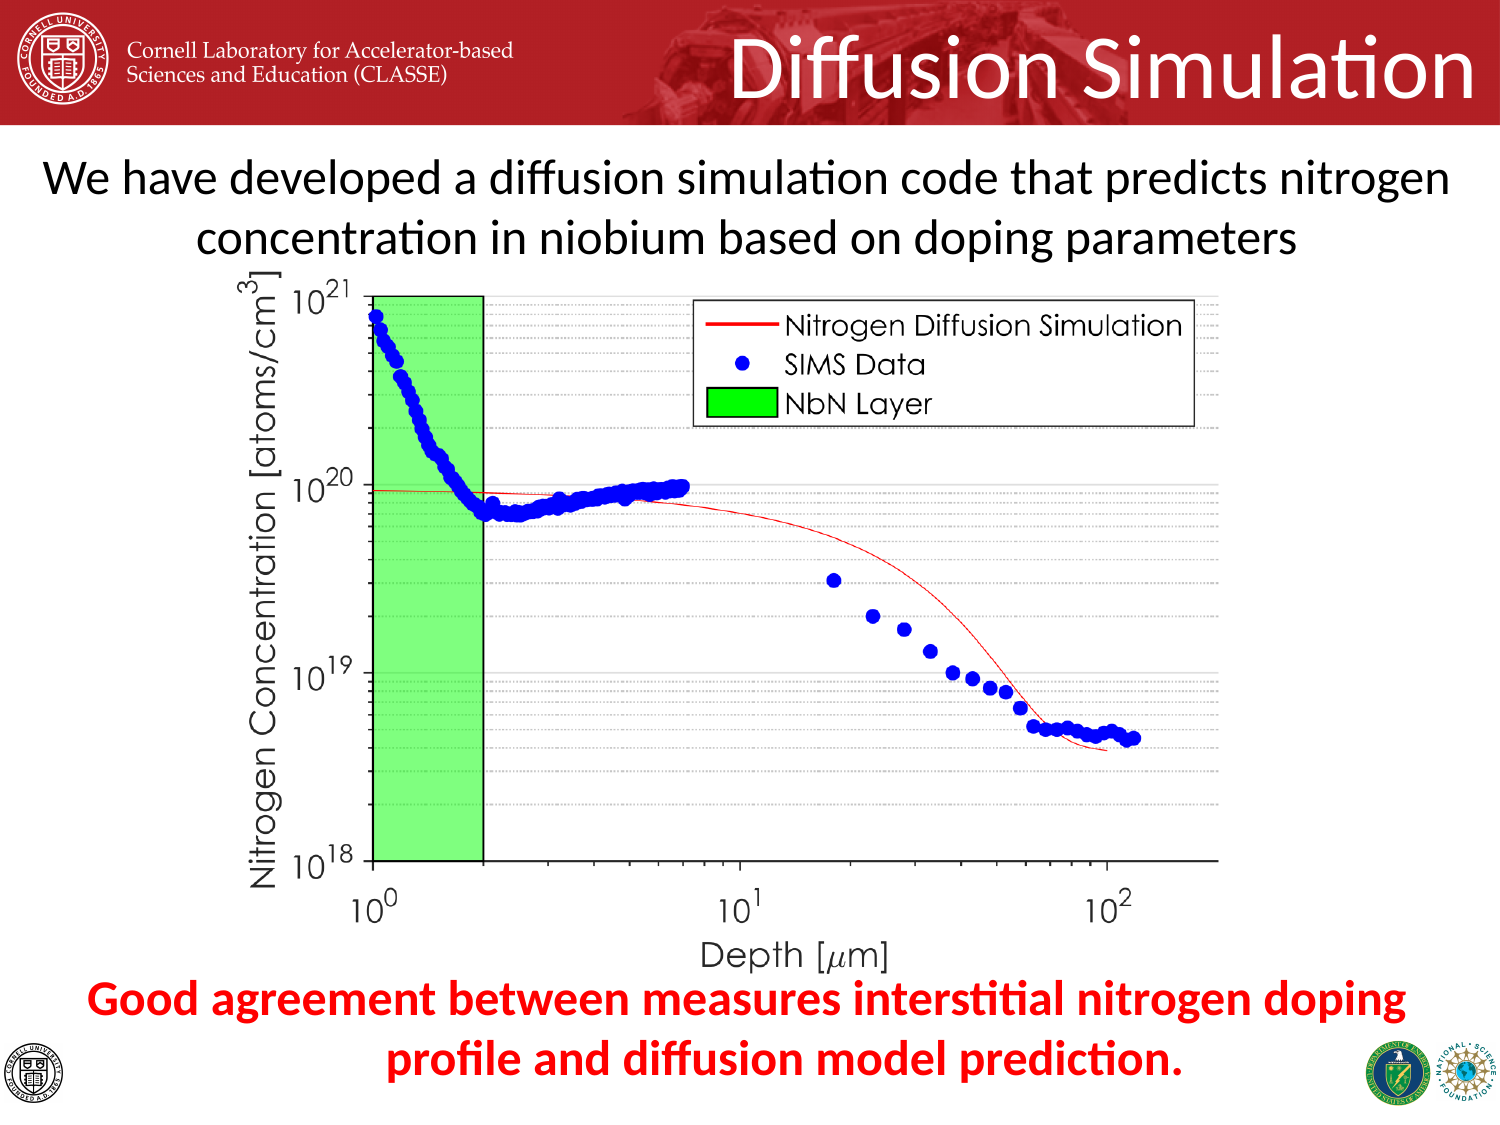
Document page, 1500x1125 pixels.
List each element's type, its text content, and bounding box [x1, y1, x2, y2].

text_box We have developed a diffusion simulation code that predicts nitrogen concentration in niobium based on doping parameters [0, 137, 1494, 273]
picture [1372, 1093, 1424, 1106]
picture [0, 0, 268, 137]
text_box Good agreement between measures interstitial nitrogen doping profile and diffusion model prediction. [24, 957, 1470, 1093]
picture [234, 260, 1275, 975]
picture [4, 1043, 63, 1103]
picture [1494, 0, 1500, 144]
title Diffusion Simulation [268, 0, 1494, 137]
picture [1436, 1042, 1496, 1101]
